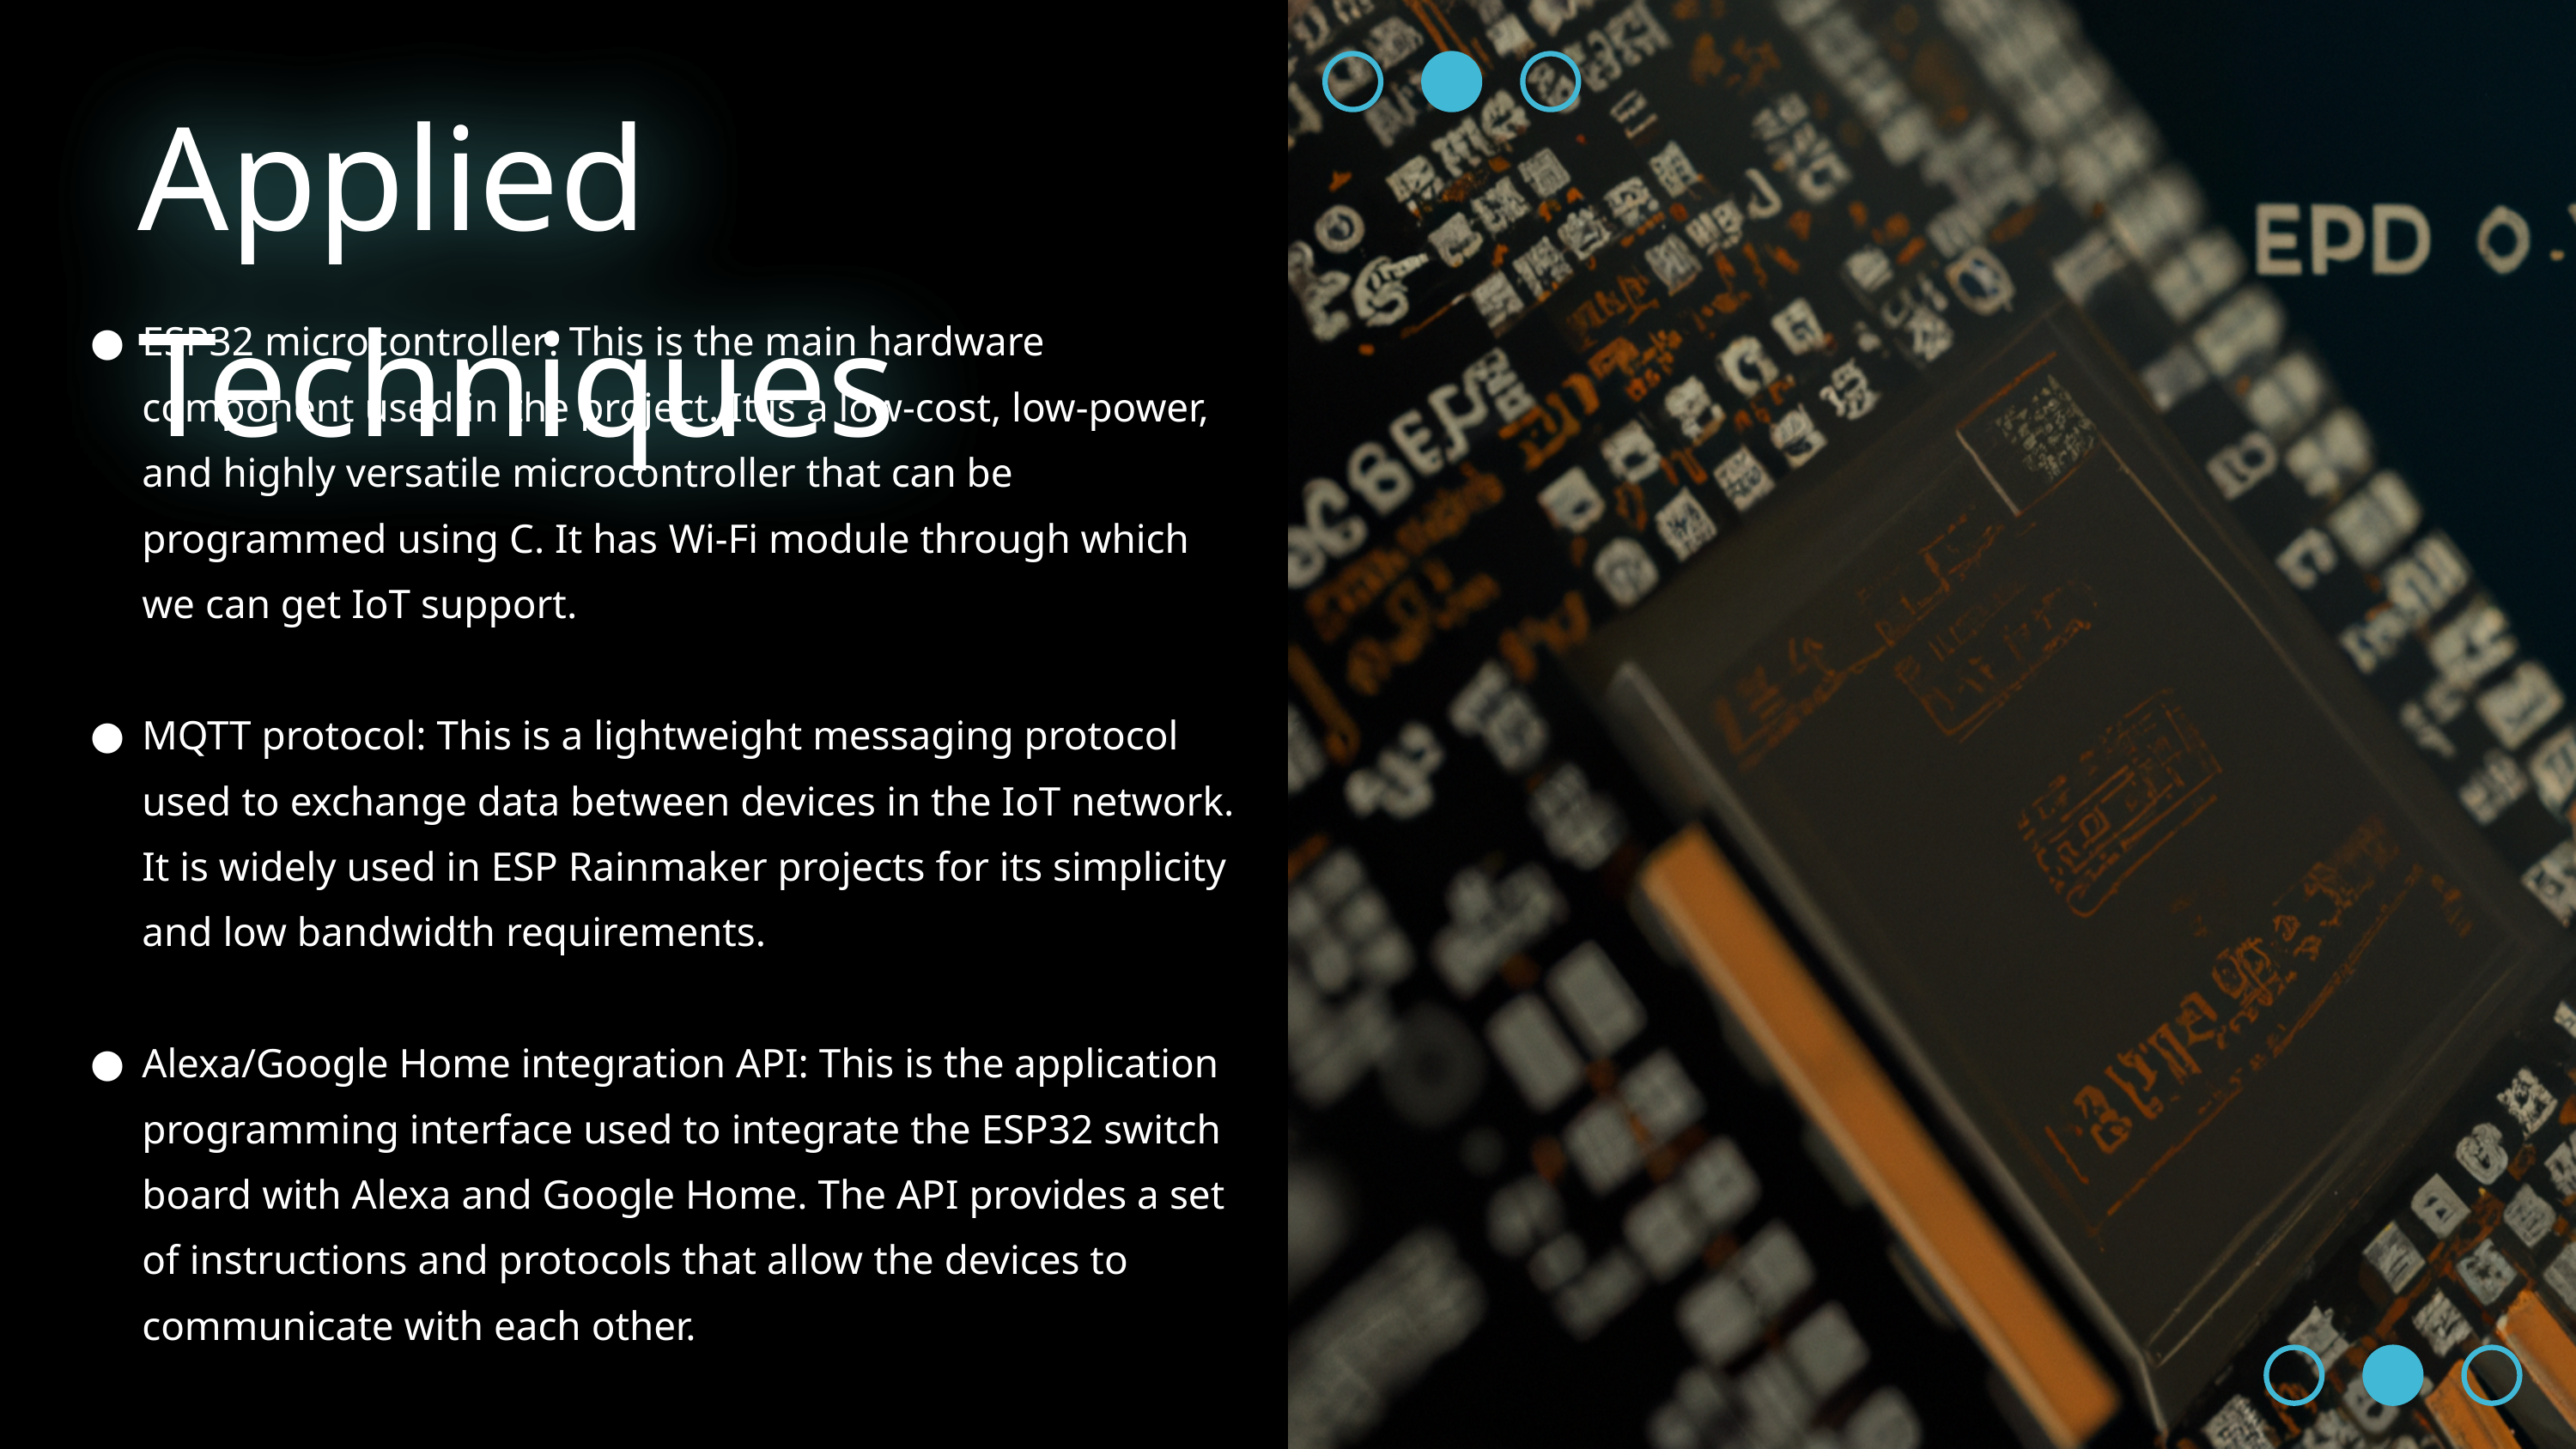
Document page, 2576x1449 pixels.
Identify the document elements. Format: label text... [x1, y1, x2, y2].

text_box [1324, 53, 1382, 110]
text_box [1424, 53, 1480, 110]
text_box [2365, 1347, 2421, 1404]
text_box Applied Techniques [137, 53, 1227, 298]
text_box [2464, 1347, 2520, 1404]
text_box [2266, 1347, 2323, 1404]
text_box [1522, 53, 1579, 110]
picture [1287, 0, 2576, 1449]
text_box ESP32 microcontroller: This is the main hardware component used in the project. It is a low-cost, low-power, and highly versatile microcontroller that can be programmed using C. It has Wi-Fi module through which we can get IoT support. MQTT protocol: This is a lightweight messaging protocol used to exchange data between devices in the IoT network. It is widely used in ESP Rainmaker projects for its simplicity and low bandwidth requirements. Alexa/Google Home integration API: This is the application programming interface used to integrate the ESP32 switch board with Alexa and Google Home. The API provides a set of instructions and protocols that allow the devices to communicate with each other. [77, 298, 1245, 1349]
